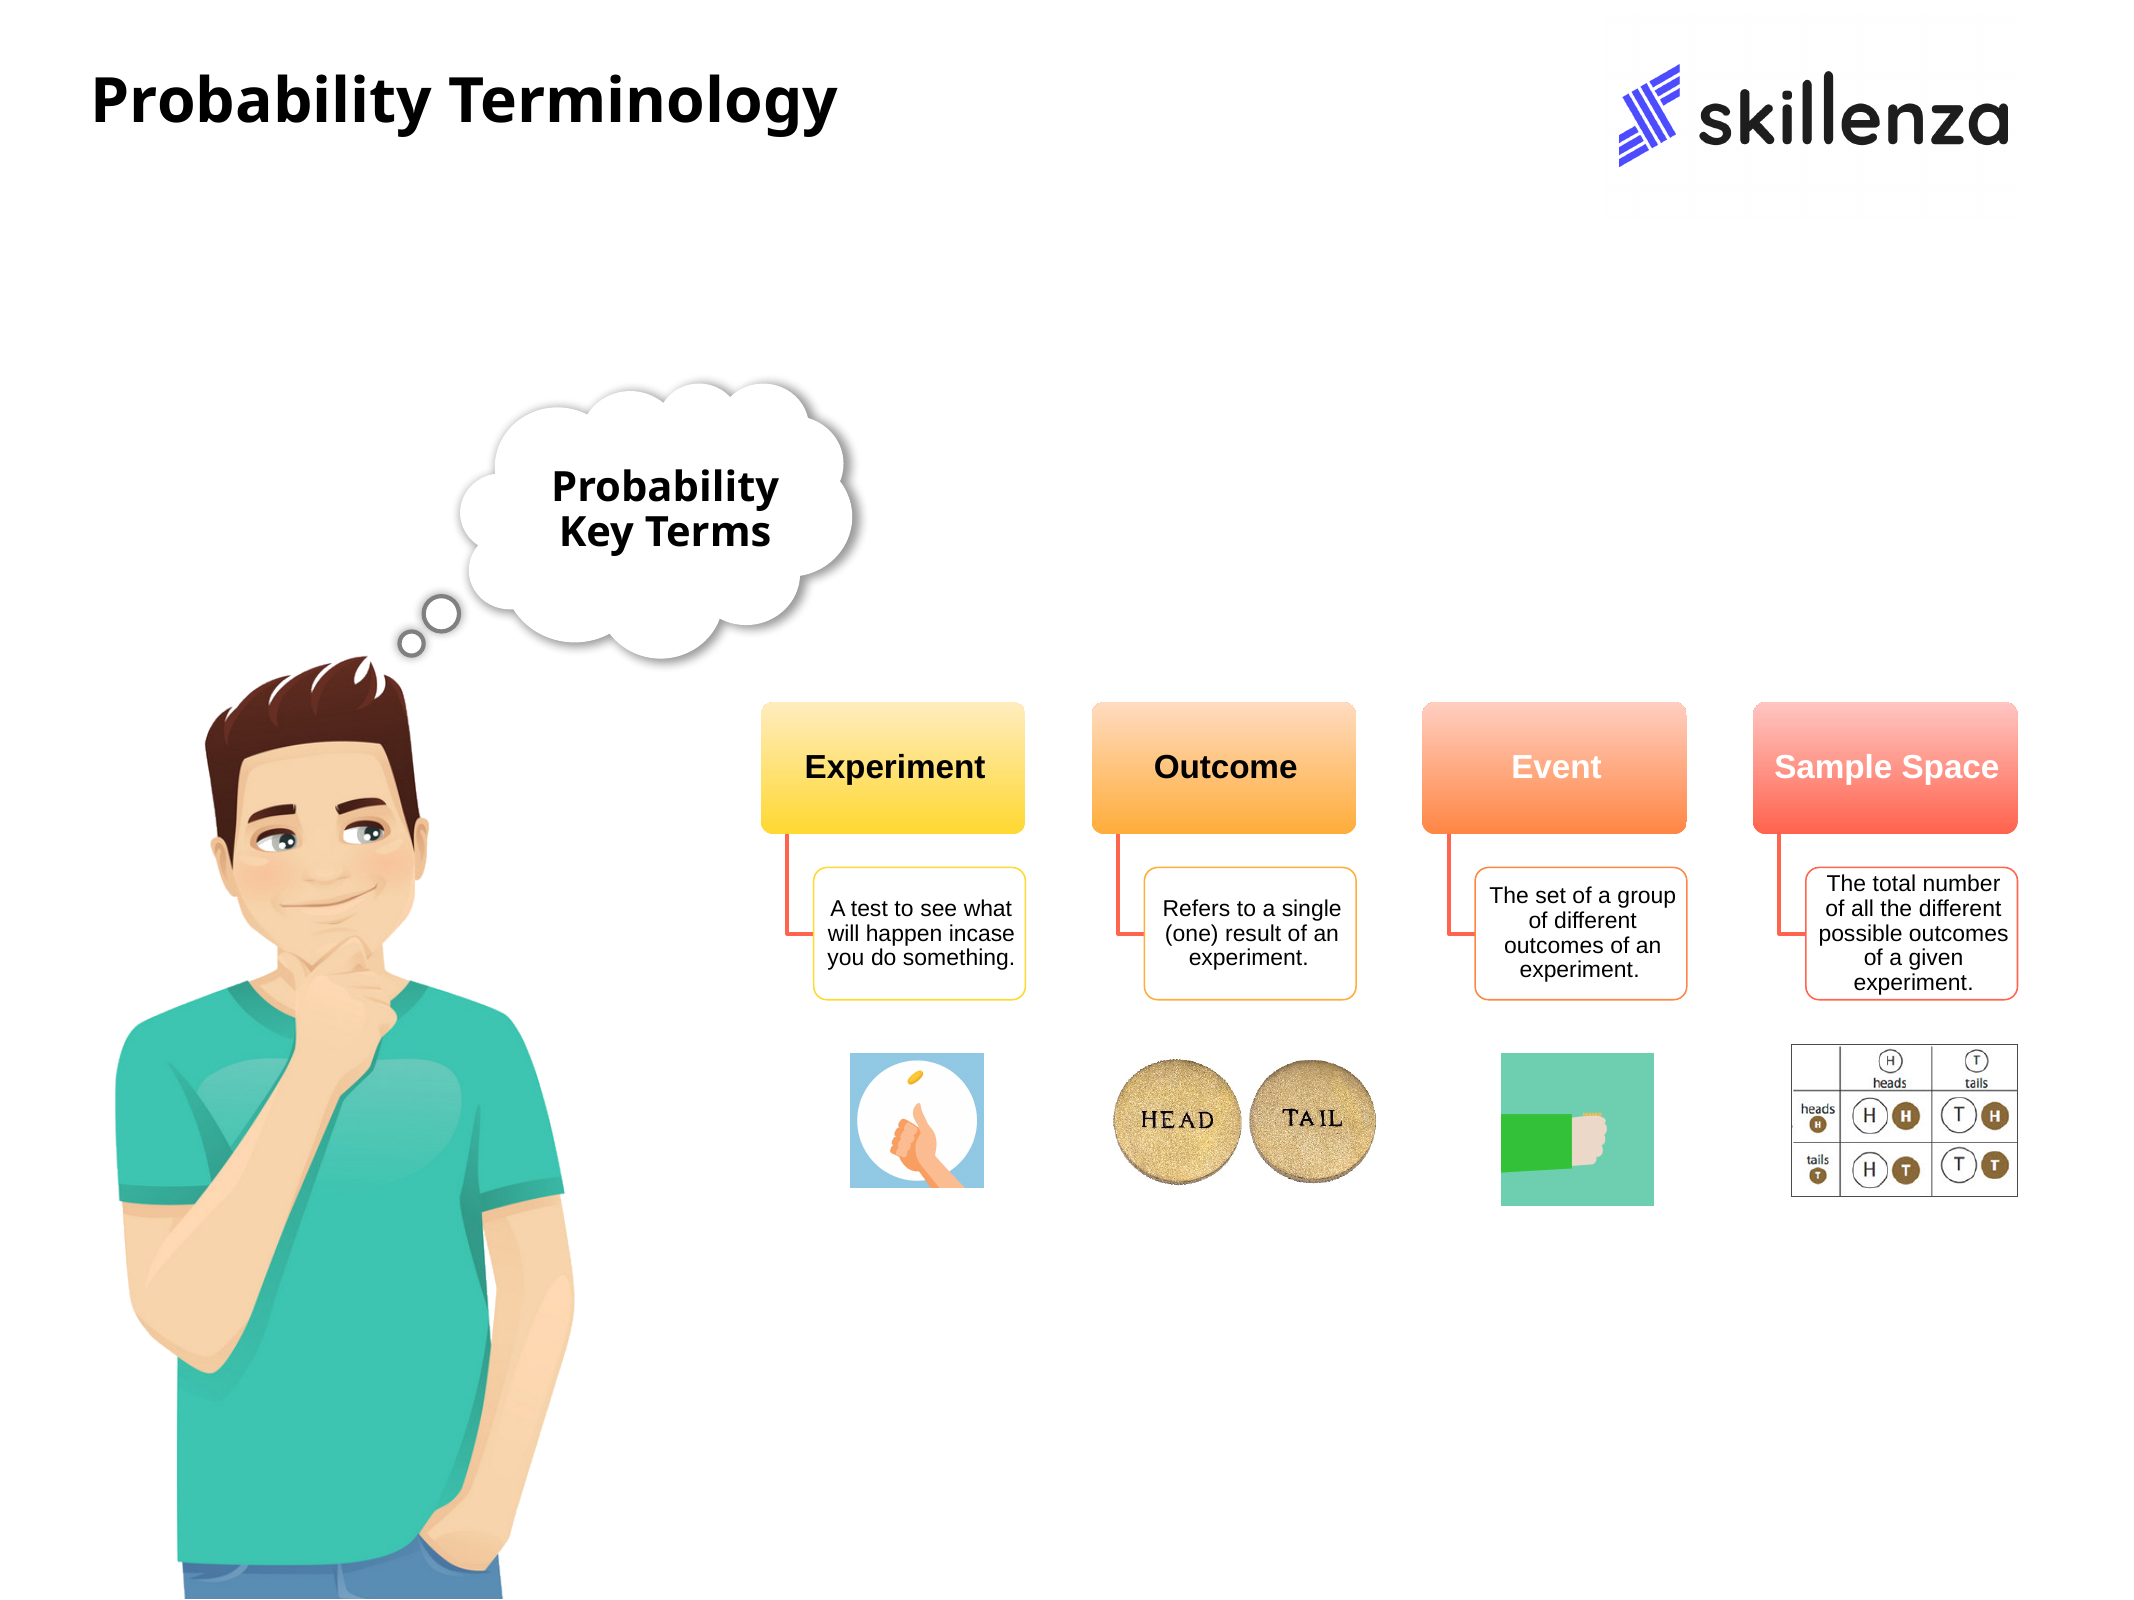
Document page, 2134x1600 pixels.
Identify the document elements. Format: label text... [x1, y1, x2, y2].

picture [0, 526, 754, 1600]
picture [1791, 1044, 2018, 1197]
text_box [399, 384, 851, 656]
picture [849, 1052, 984, 1188]
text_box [760, 514, 2018, 1188]
picture [1501, 1052, 1654, 1206]
picture [1106, 1055, 1379, 1188]
picture [1604, 11, 2022, 220]
text_box Probability Terminology [75, 61, 946, 144]
